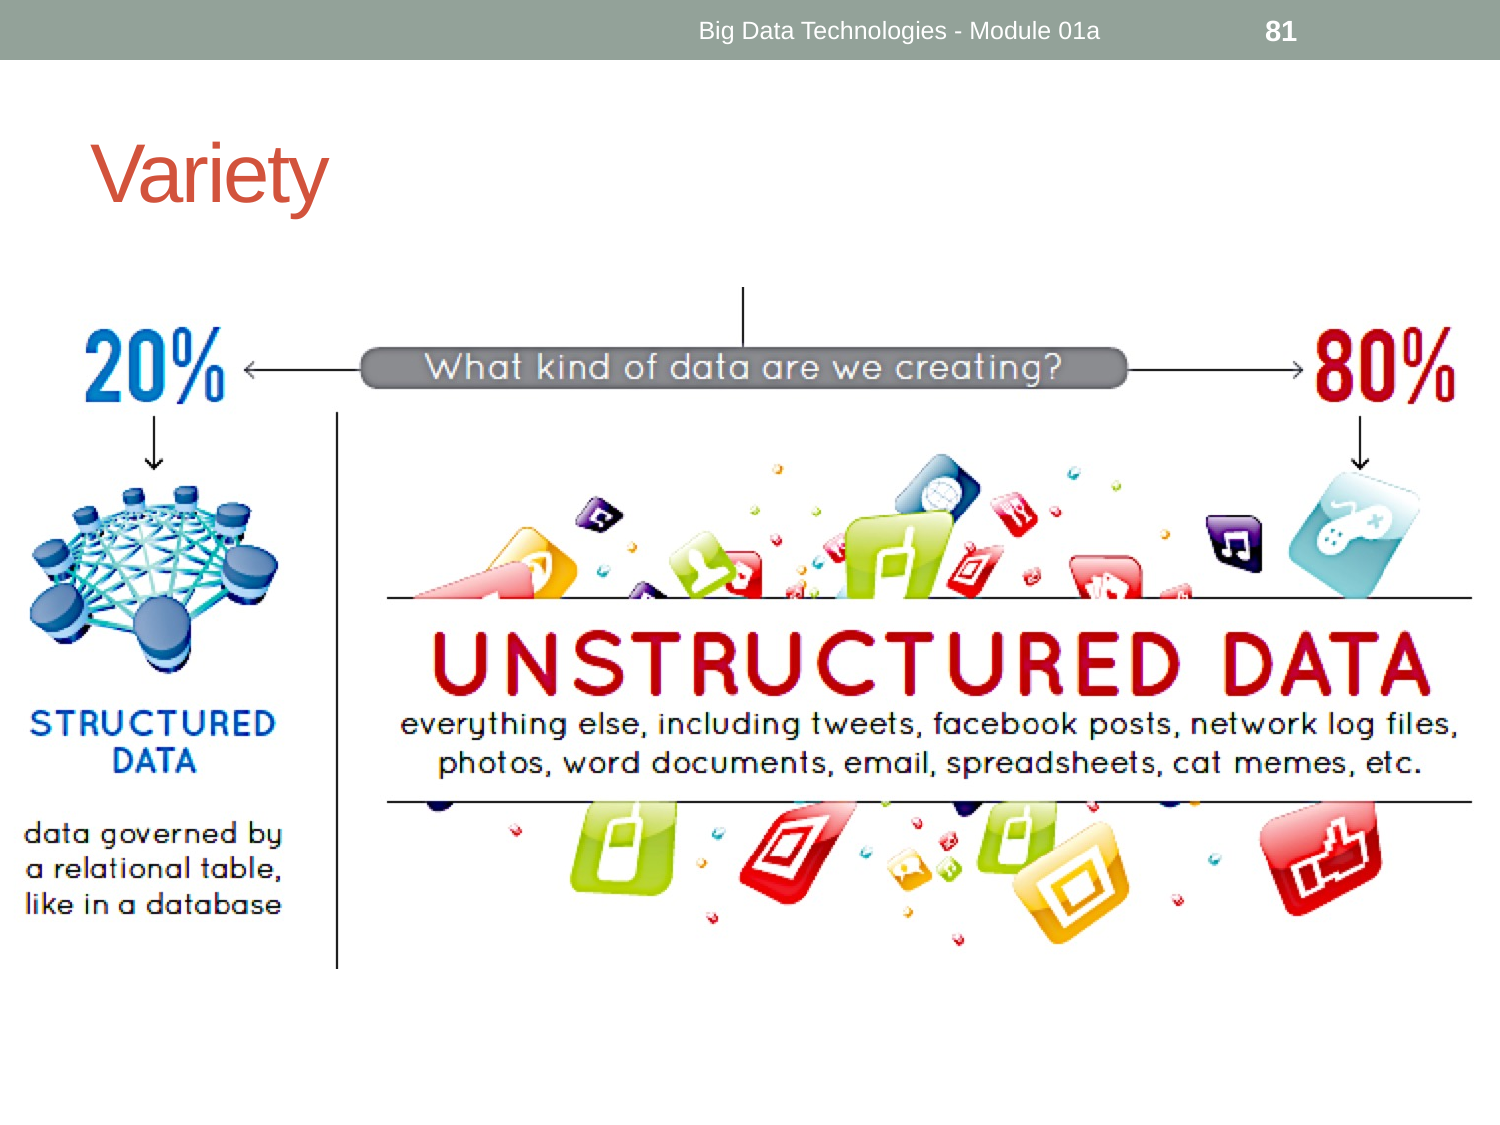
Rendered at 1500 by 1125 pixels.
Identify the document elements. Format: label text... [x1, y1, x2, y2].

title Variety [75, 87, 1425, 250]
picture [0, 287, 1499, 970]
footer Big Data Technologies - Module 01a [562, 3, 1238, 57]
slide_number 81 [1250, 3, 1425, 57]
